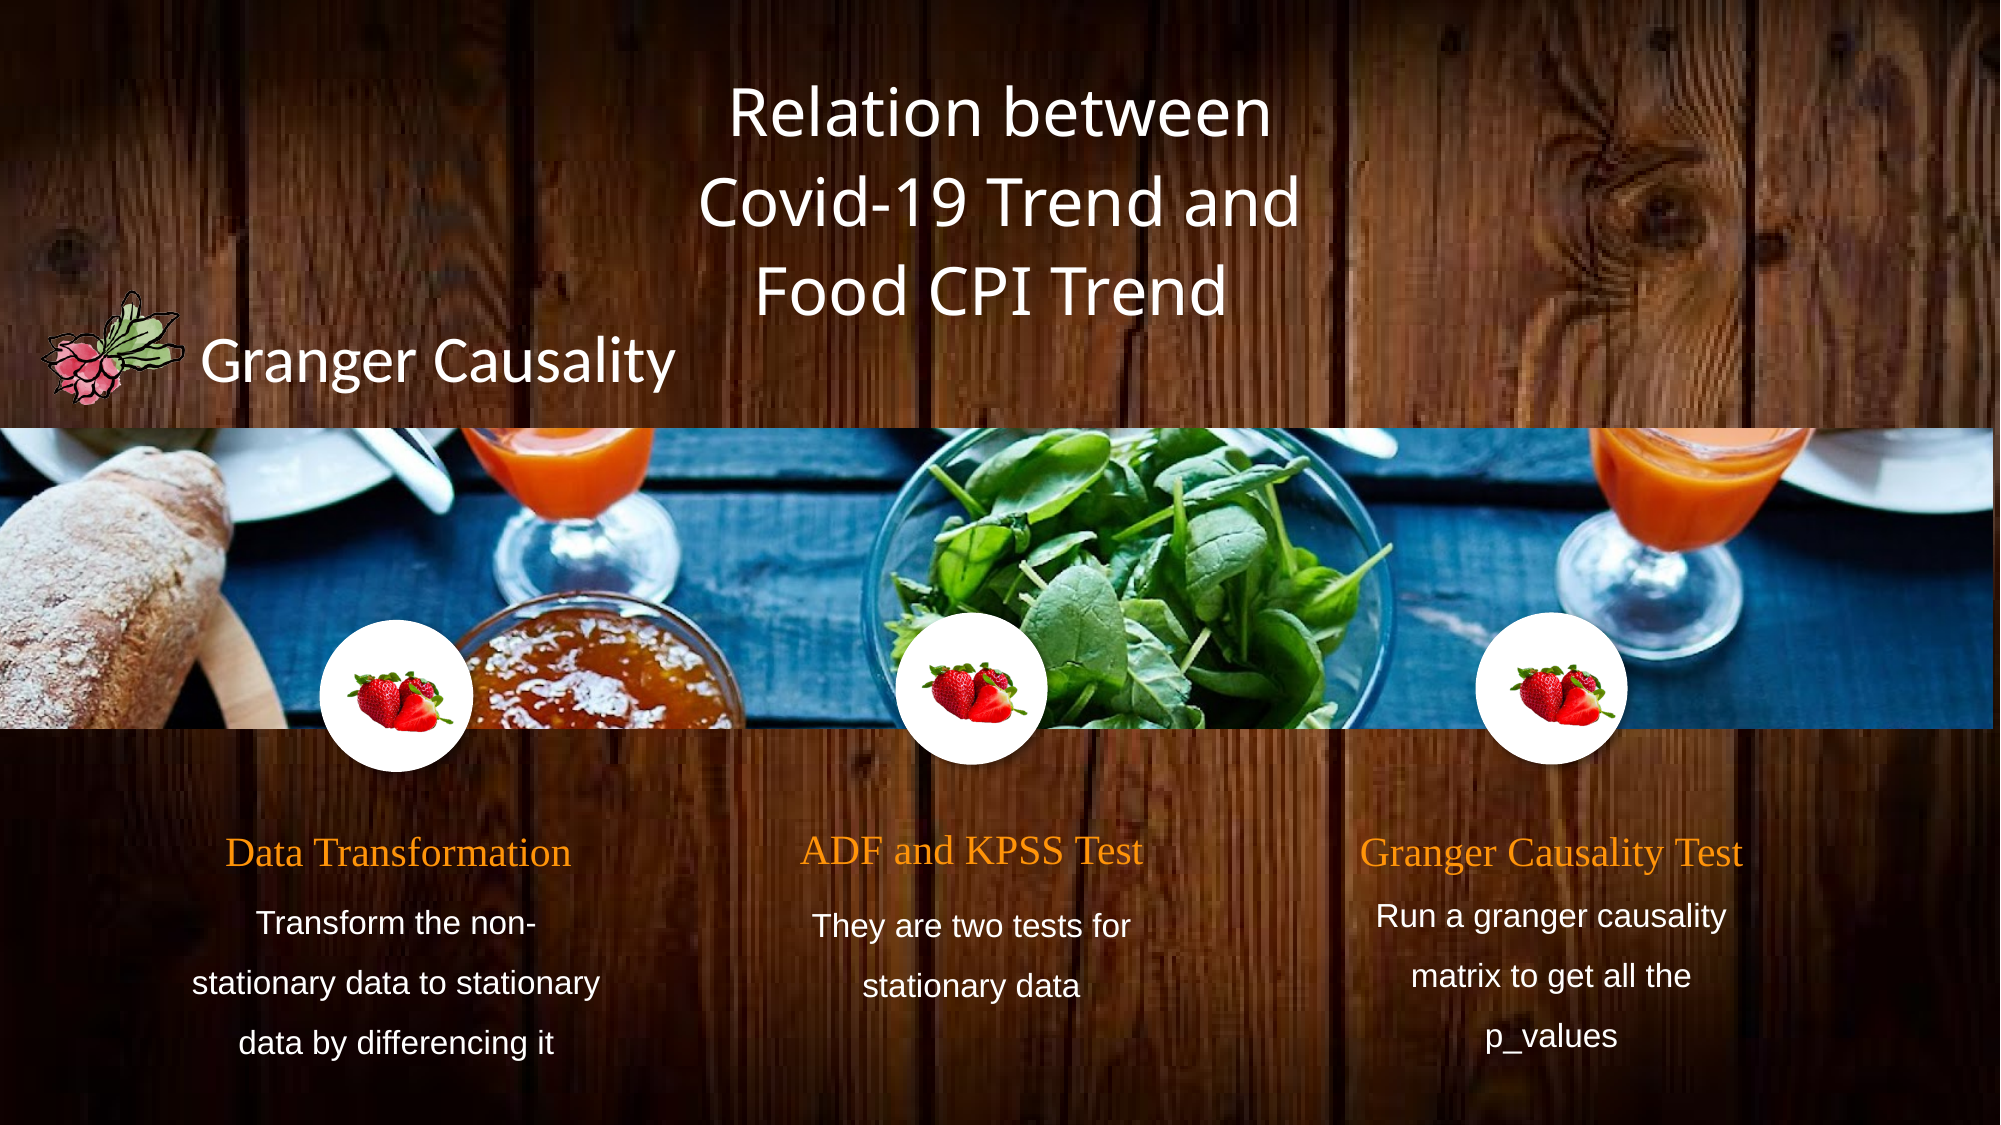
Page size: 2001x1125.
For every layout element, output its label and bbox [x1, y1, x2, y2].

text_box [1329, 613, 1774, 1057]
picture [0, 0, 2000, 1125]
text_box [105, 620, 692, 1064]
text_box [749, 613, 1194, 1006]
